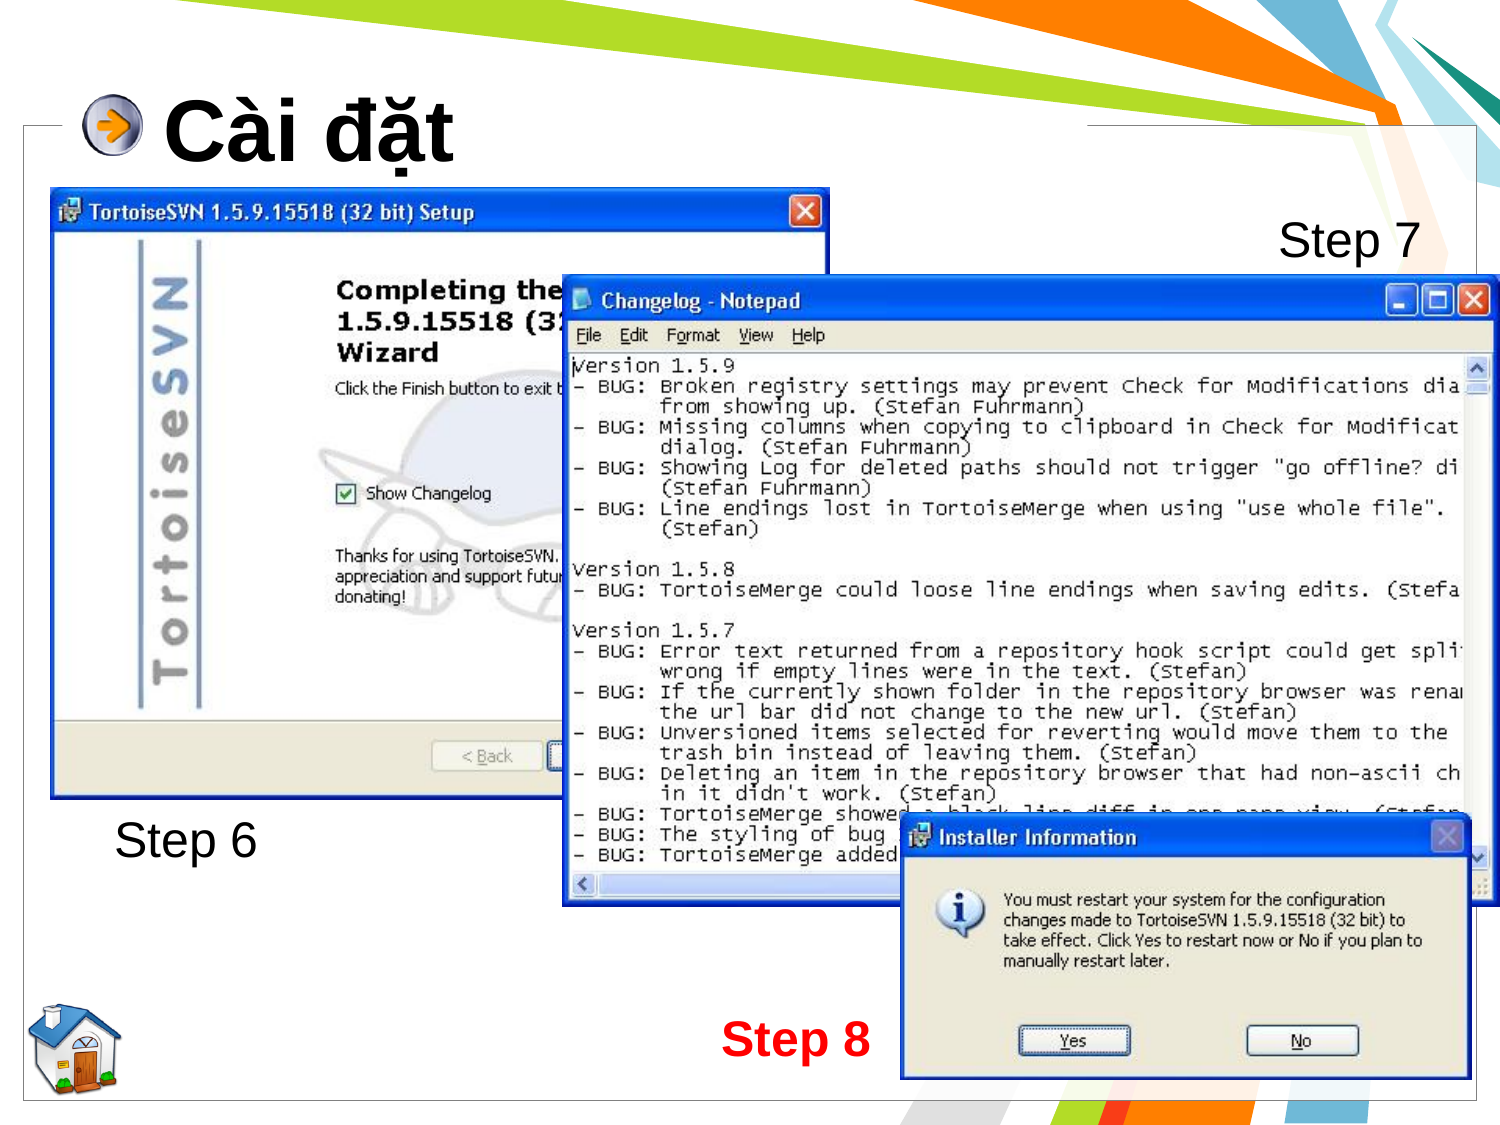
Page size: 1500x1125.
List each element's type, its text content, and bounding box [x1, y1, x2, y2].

text_box Step 8 [706, 999, 887, 1074]
text_box Step 6 [99, 810, 274, 875]
picture [49, 187, 1500, 1080]
picture [82, 94, 143, 156]
text_box Step 7 [1263, 199, 1438, 273]
title Cài đặt [147, 32, 1183, 221]
picture [24, 999, 126, 1101]
